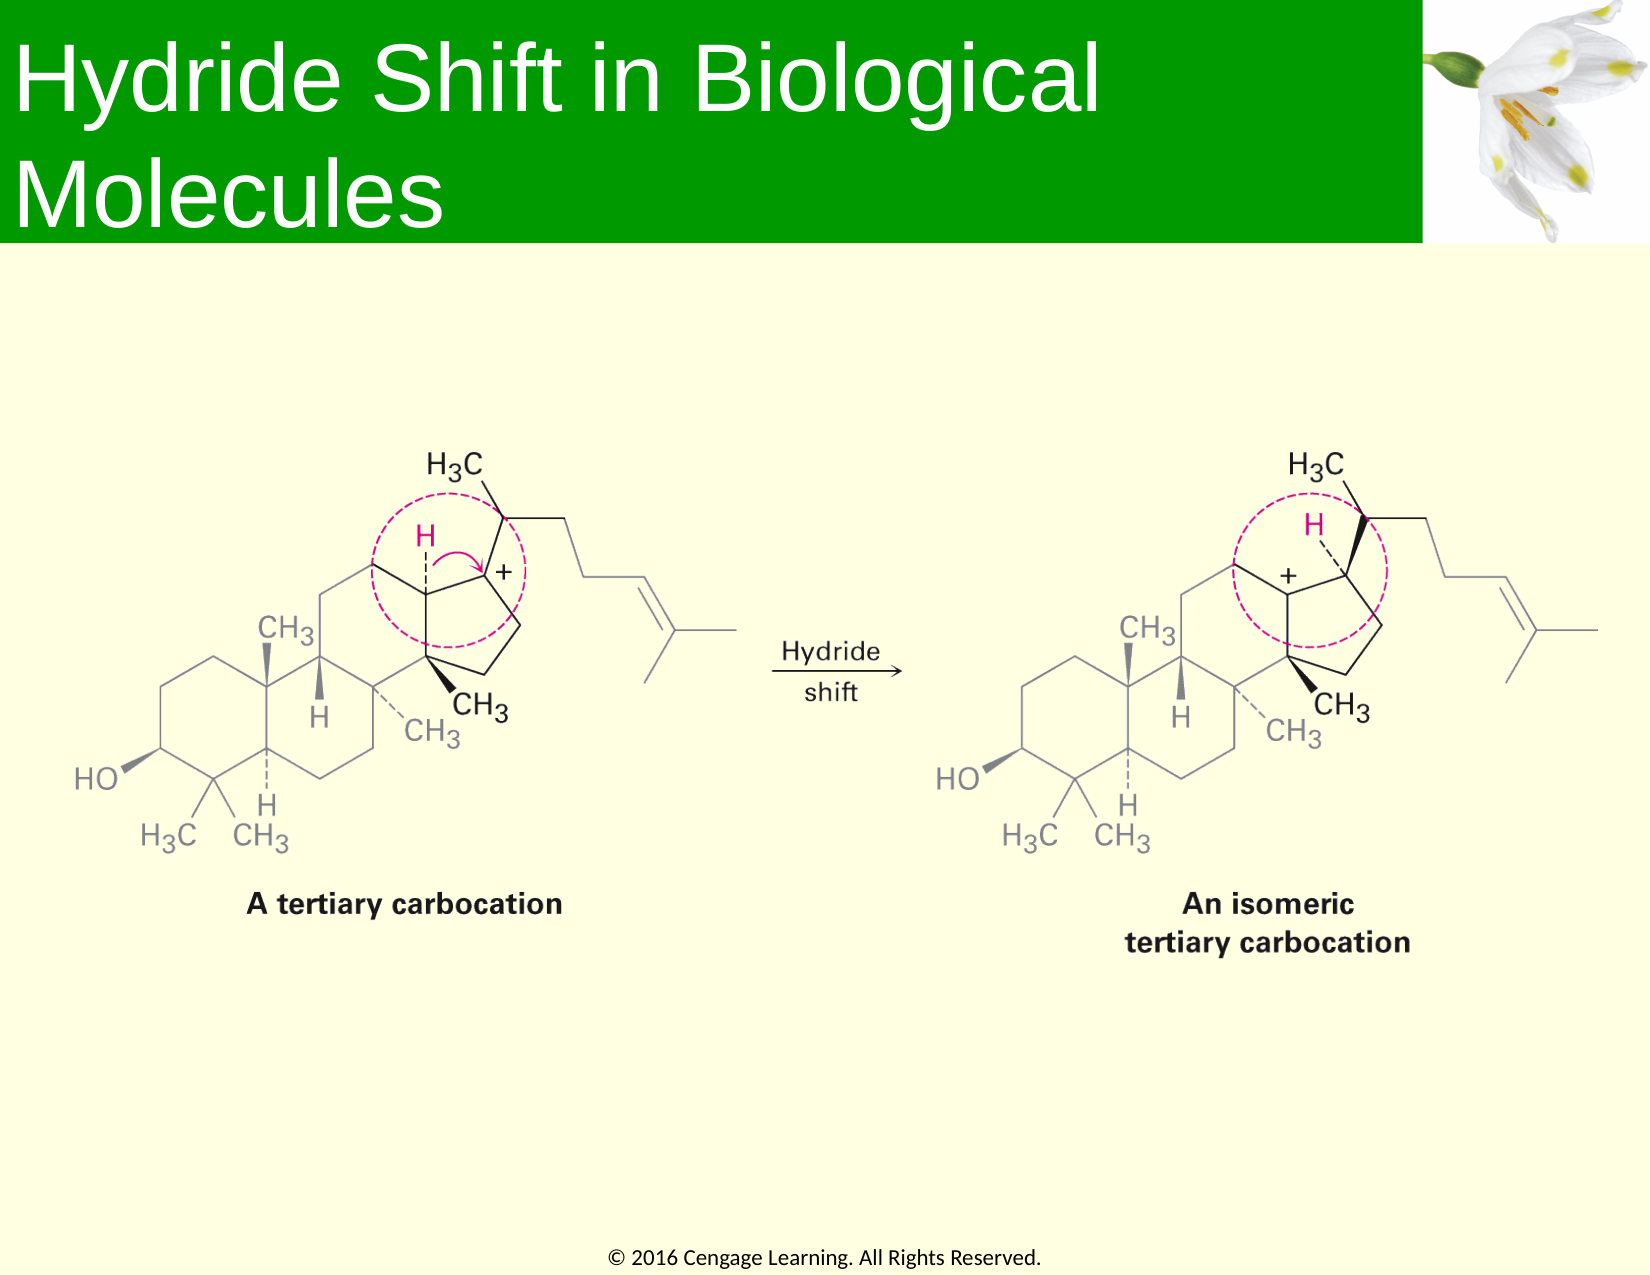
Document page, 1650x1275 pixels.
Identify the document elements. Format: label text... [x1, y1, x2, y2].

picture [1422, 0, 1650, 244]
picture [73, 449, 1598, 961]
title Hydride Shift in Biological Molecules [0, 24, 1496, 238]
